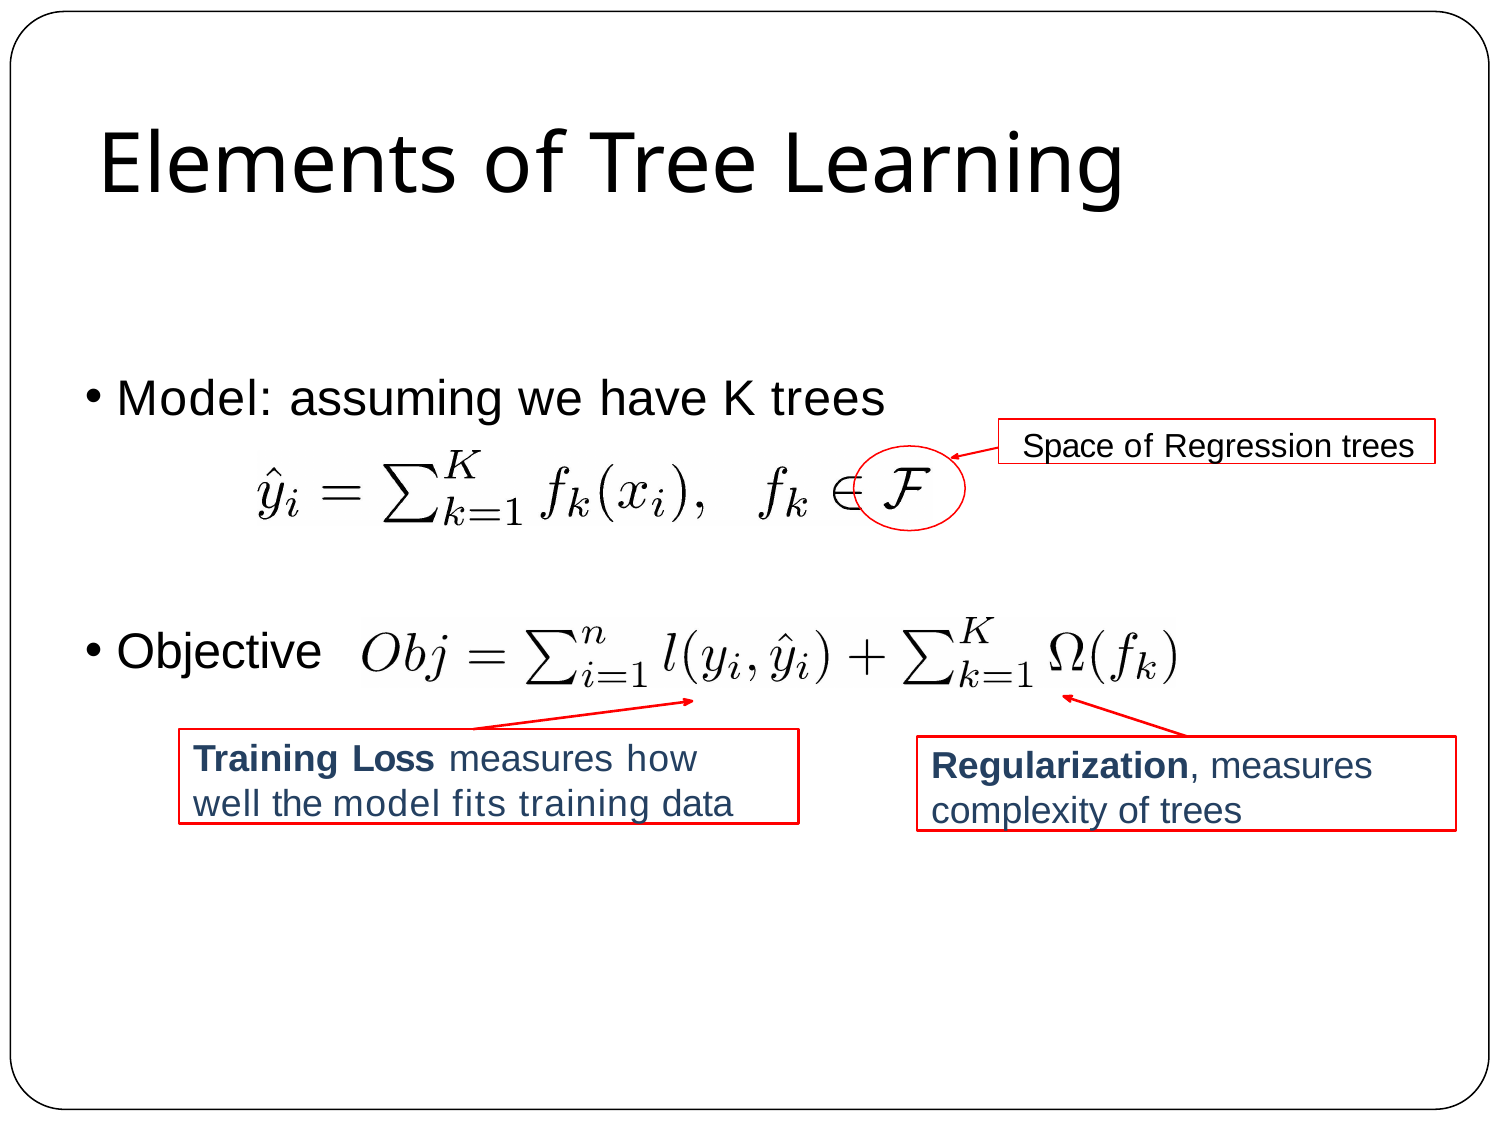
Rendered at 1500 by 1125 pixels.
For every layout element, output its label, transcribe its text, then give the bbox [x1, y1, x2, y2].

text_box Regularization, measures complexity of trees [916, 736, 1457, 831]
text_box Objective [82, 616, 337, 679]
text_box Space of Regression trees [998, 418, 1435, 464]
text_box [852, 444, 1001, 532]
text_box Model: assuming we have K trees [82, 363, 894, 426]
text_box Training Loss measures how well the model fits training data [179, 729, 799, 824]
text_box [471, 697, 694, 731]
picture [360, 617, 1176, 689]
title Elements of Tree Learning [95, 19, 1371, 210]
picture [256, 450, 852, 526]
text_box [1062, 694, 1189, 738]
